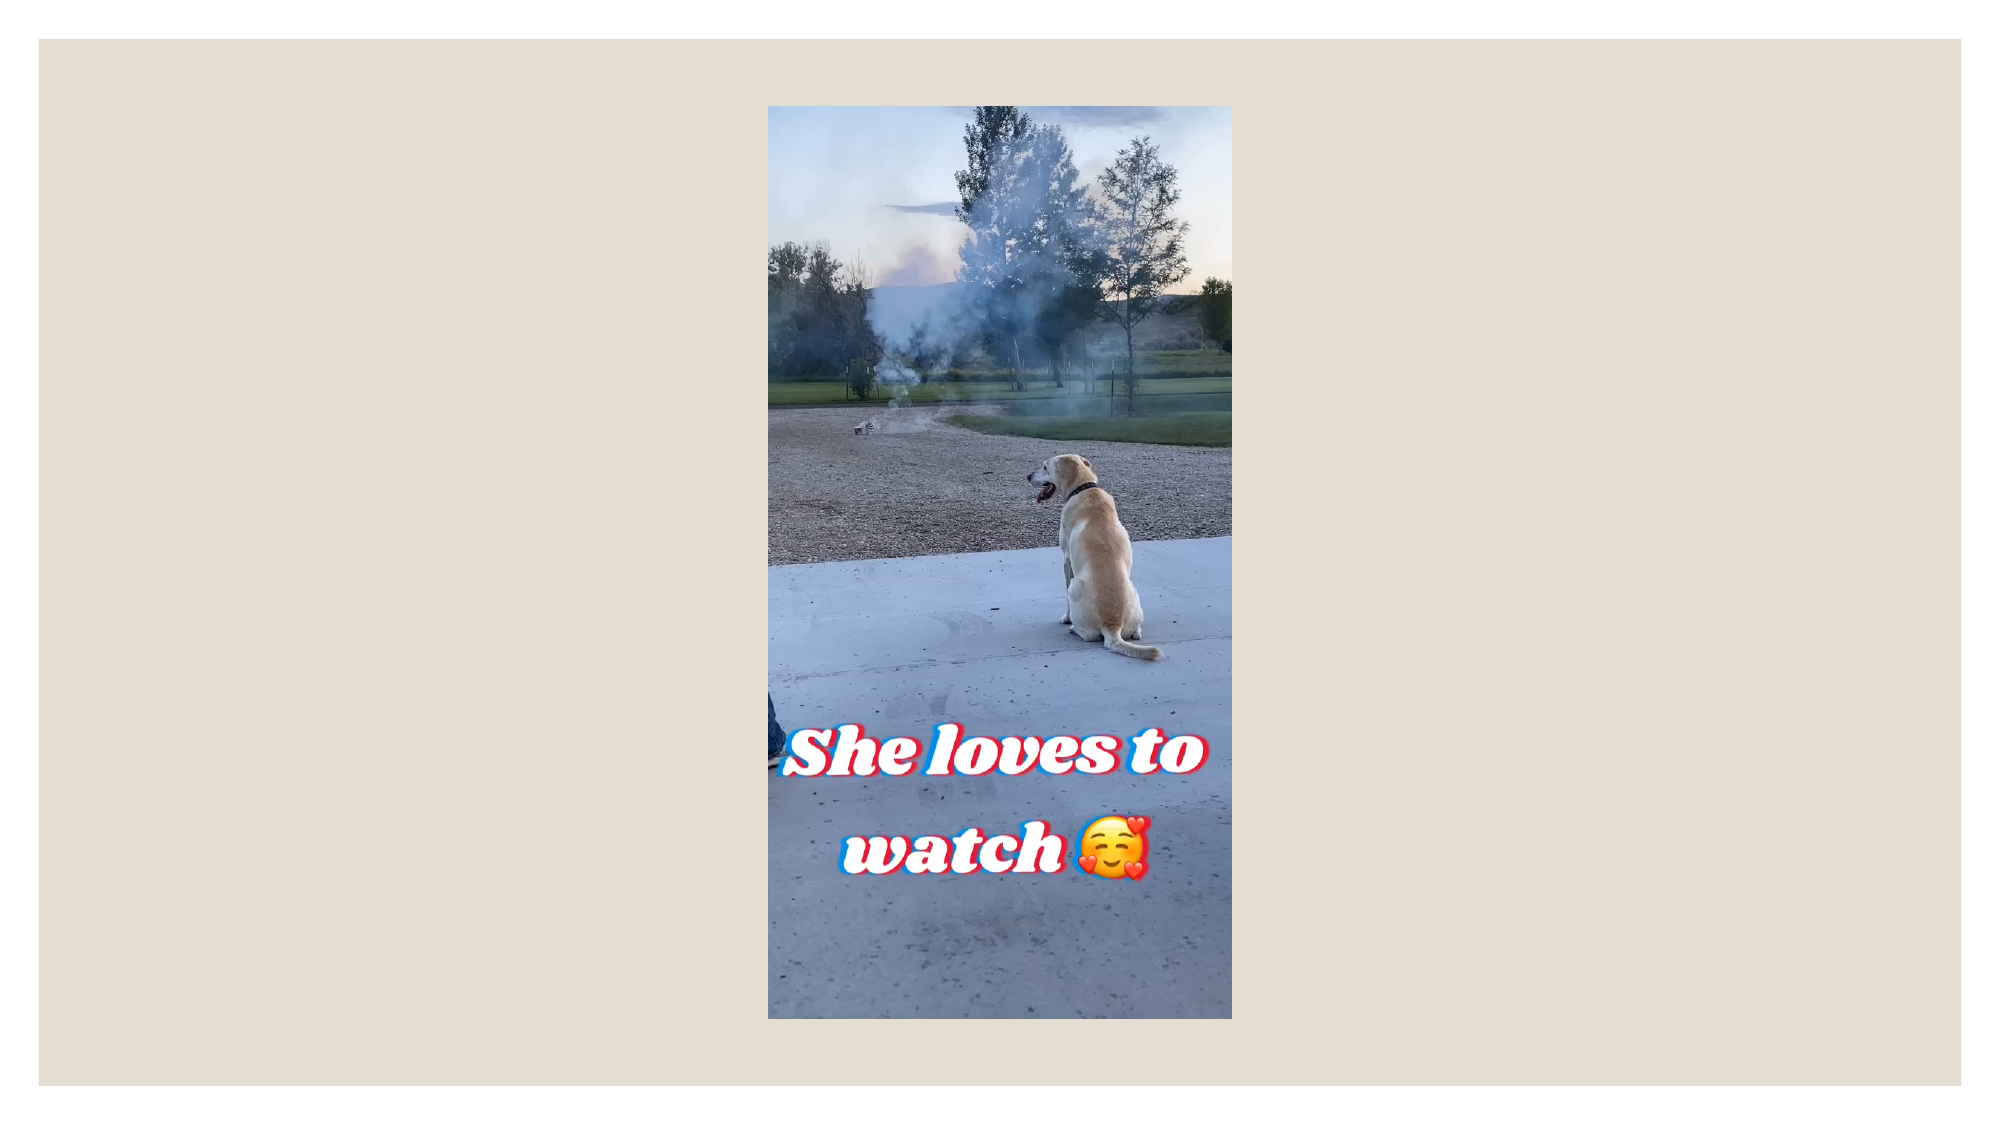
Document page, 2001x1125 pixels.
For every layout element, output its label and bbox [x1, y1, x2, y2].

text_box [768, 105, 1232, 1020]
